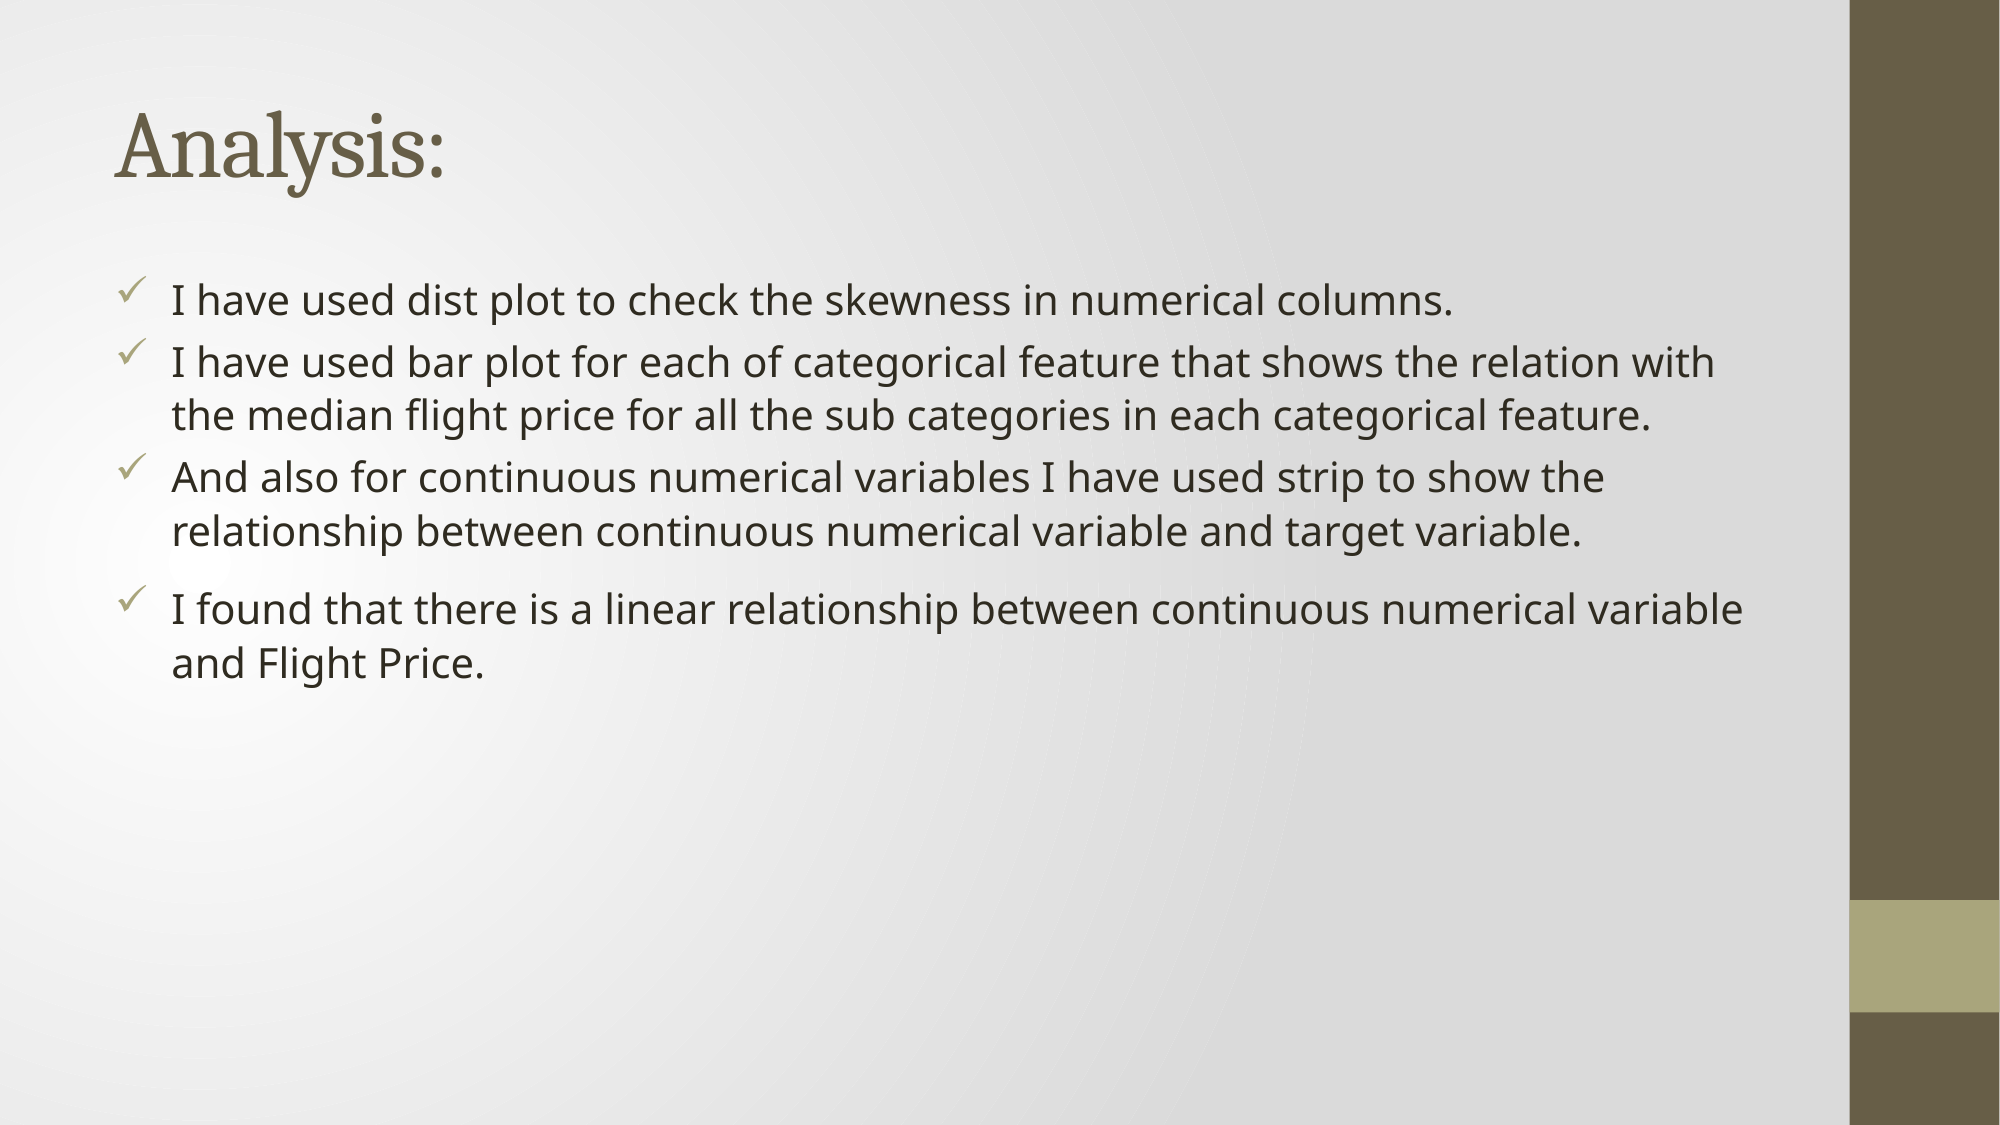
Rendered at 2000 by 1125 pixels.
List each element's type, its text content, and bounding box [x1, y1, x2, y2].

title Analysis: [99, 45, 1767, 233]
list I have used dist plot to check the skewness in numerical columns. I have used bar plot for each of categorical feature that shows the relation with the median flight price for all the sub categories in each categorical feature. And also for continuous numerical variables I have used strip to show the relationship between continuous numerical variable and target variable. I found that there is a linear relationship between continuous numerical variable and Flight Price. [99, 262, 1767, 1050]
